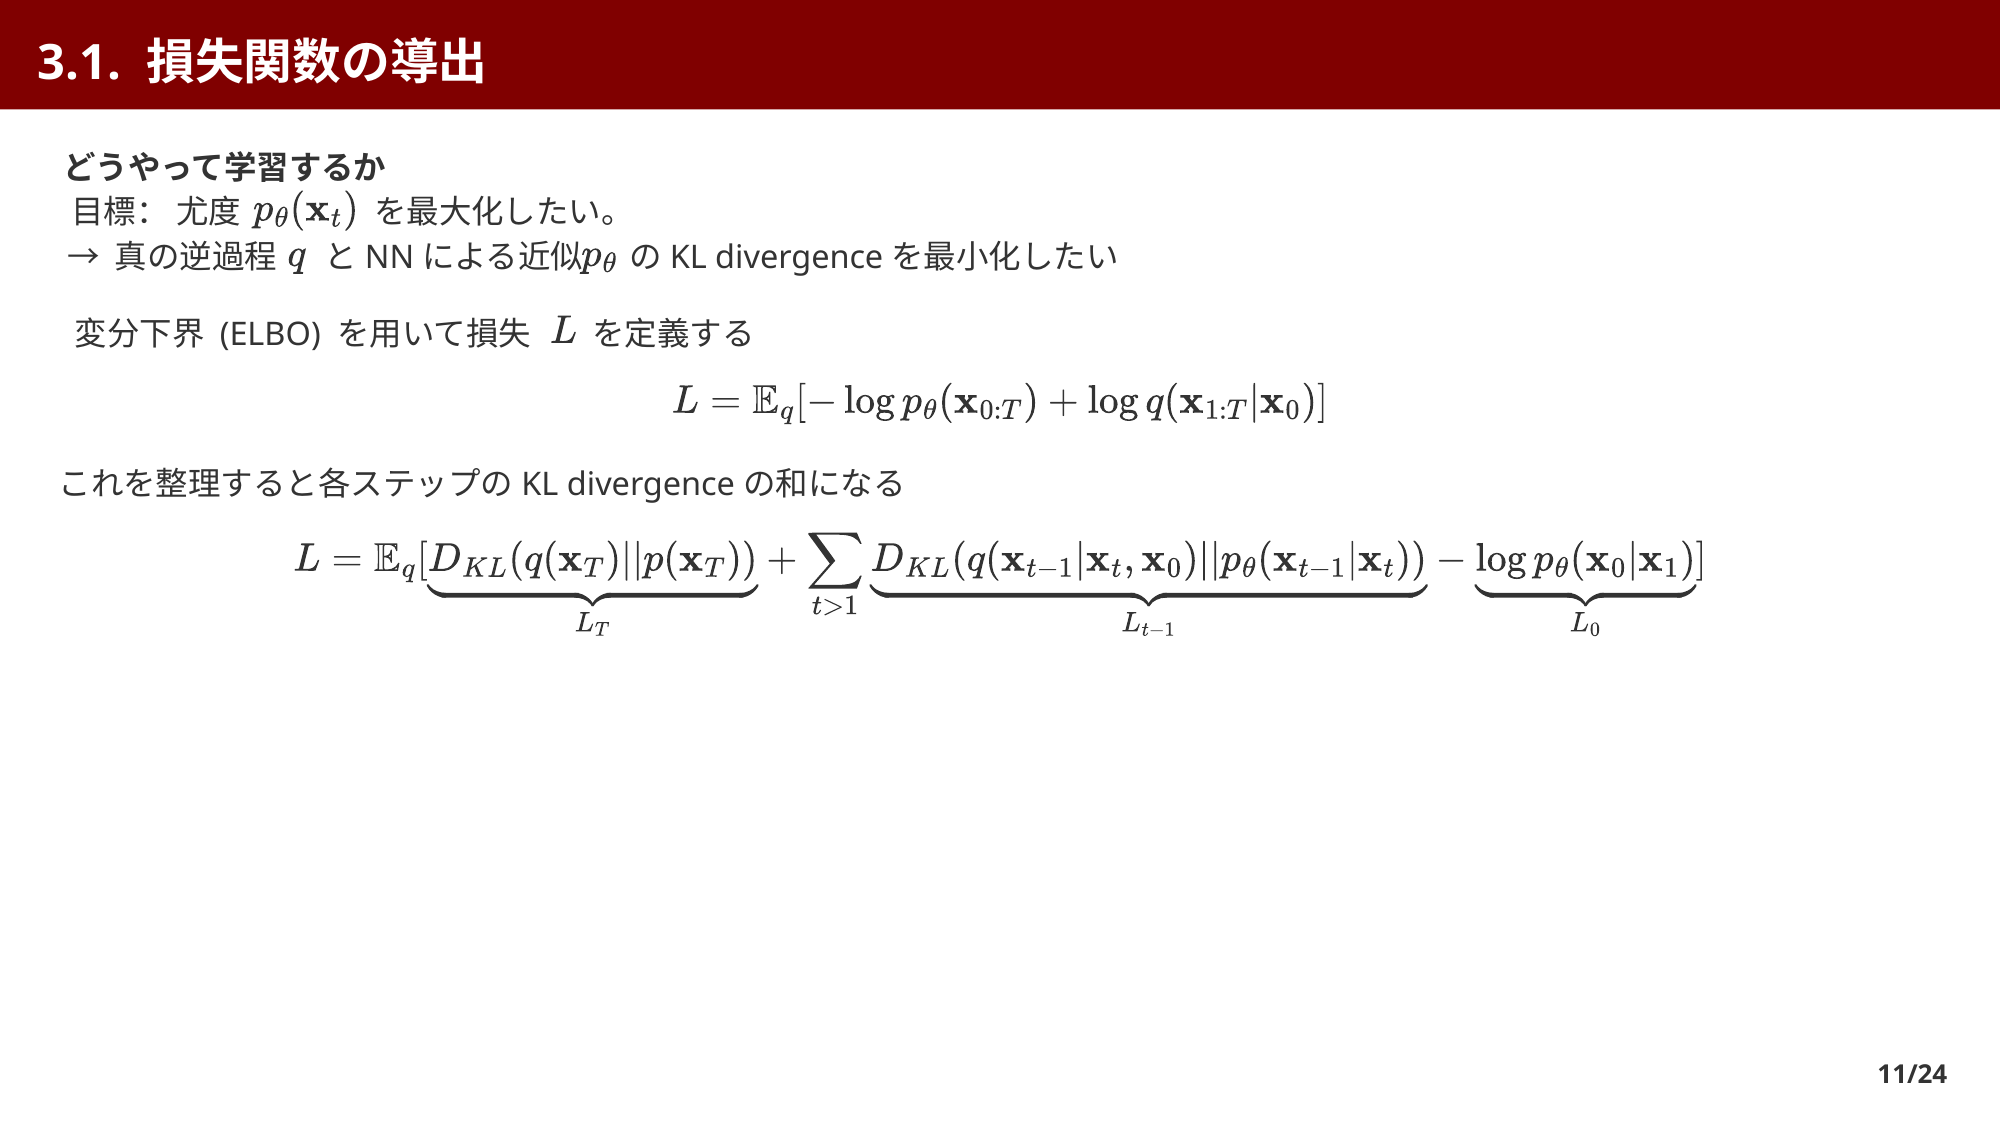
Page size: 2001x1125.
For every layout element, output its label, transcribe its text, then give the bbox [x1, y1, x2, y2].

text_box [980, 399, 993, 420]
text_box [1142, 552, 1165, 571]
text_box 11/24 [1877, 1057, 1948, 1089]
text_box [1142, 623, 1149, 636]
text_box [1413, 584, 1428, 598]
text_box [1147, 593, 1163, 607]
text_box [1167, 557, 1180, 578]
text_box [1166, 622, 1174, 636]
text_box [856, 394, 875, 414]
text_box [402, 564, 415, 583]
text_box [1303, 382, 1314, 423]
text_box [752, 385, 778, 413]
text_box [1413, 540, 1424, 581]
text_box [1599, 592, 1682, 598]
text_box [1531, 552, 1554, 579]
text_box [1474, 584, 1489, 598]
text_box [463, 557, 488, 577]
text_box [441, 592, 579, 598]
text_box [1088, 385, 1099, 413]
text_box [551, 315, 576, 343]
text_box [575, 612, 594, 632]
text_box [1612, 557, 1625, 578]
text_box [931, 557, 949, 577]
text_box [331, 208, 341, 227]
text_box [1383, 559, 1393, 578]
text_box [374, 543, 400, 571]
text_box [667, 540, 677, 581]
text_box [1273, 552, 1297, 571]
text_box [584, 557, 604, 577]
text_box [1507, 552, 1527, 580]
text_box [1227, 399, 1247, 419]
text_box [1682, 540, 1692, 581]
text_box [968, 552, 986, 579]
text_box [1584, 593, 1600, 607]
text_box [0, 110, 2000, 1125]
text_box [705, 557, 725, 577]
text_box [1487, 552, 1506, 572]
text_box [1358, 552, 1382, 571]
text_box [679, 552, 703, 571]
text_box [426, 584, 441, 598]
text_box [869, 584, 884, 598]
text_box → 真の逆過程 [67, 236, 285, 276]
text_box [1639, 552, 1662, 571]
text_box [488, 557, 506, 577]
text_box [1025, 382, 1036, 423]
text_box [1590, 622, 1600, 637]
text_box [1119, 394, 1139, 421]
text_box [1555, 556, 1568, 578]
text_box [1001, 552, 1025, 571]
text_box [1243, 556, 1256, 578]
text_box [429, 543, 460, 571]
text_box [1682, 584, 1697, 598]
text_box [1026, 559, 1036, 578]
text_box 変分下界 (ELBO) を用いて損失 [74, 312, 539, 352]
text_box [744, 540, 754, 581]
text_box [275, 206, 288, 227]
text_box [1286, 399, 1299, 420]
text_box [1001, 399, 1022, 419]
text_box [1111, 559, 1121, 578]
text_box [900, 395, 922, 421]
text_box [924, 398, 937, 420]
text_box のKL divergenceを最小化したい [614, 236, 1119, 276]
text_box [871, 543, 903, 571]
text_box [768, 547, 796, 575]
text_box [1298, 559, 1308, 578]
text_box [641, 552, 664, 579]
text_box [1696, 540, 1702, 581]
text_box [876, 394, 895, 421]
text_box を最大化したい。 [359, 190, 635, 230]
text_box [525, 552, 543, 579]
text_box [884, 592, 1135, 598]
text_box [512, 540, 522, 581]
text_box [1099, 394, 1118, 414]
text_box [812, 596, 822, 615]
text_box 3.1. 損失関数の導出 [37, 30, 488, 90]
text_box [781, 406, 794, 425]
text_box [1219, 552, 1241, 579]
text_box [1180, 395, 1203, 413]
text_box [728, 540, 739, 581]
text_box [673, 385, 698, 413]
text_box どうやって学習するか [63, 147, 387, 187]
text_box [595, 622, 610, 636]
text_box [1570, 612, 1589, 632]
text_box [1571, 593, 1585, 605]
text_box [1573, 540, 1584, 581]
text_box [942, 382, 952, 423]
text_box とNNによる近似 [309, 236, 591, 276]
text_box [846, 595, 857, 615]
text_box を定義する [577, 312, 756, 352]
text_box [607, 540, 618, 581]
text_box [293, 190, 304, 231]
text_box [1333, 557, 1343, 577]
text_box [591, 593, 607, 607]
text_box [845, 385, 855, 413]
text_box [905, 557, 931, 577]
text_box [1134, 593, 1148, 605]
text_box [808, 532, 862, 589]
text_box [1489, 592, 1572, 598]
text_box 目標： 尤度 [71, 190, 249, 230]
text_box [988, 540, 999, 581]
text_box [954, 395, 978, 413]
text_box [1397, 540, 1408, 581]
text_box [1317, 382, 1324, 423]
text_box [1586, 552, 1609, 571]
text_box [306, 202, 329, 221]
text_box [1261, 540, 1271, 581]
text_box [294, 543, 320, 571]
text_box [558, 552, 582, 571]
text_box [578, 593, 592, 605]
text_box [955, 540, 965, 581]
text_box [1126, 565, 1132, 579]
text_box [606, 592, 744, 598]
text_box [1162, 592, 1413, 598]
text_box [1260, 395, 1284, 413]
text_box [546, 540, 556, 581]
text_box [1146, 395, 1164, 421]
text_box [345, 190, 355, 231]
text_box [591, 248, 602, 267]
text_box [744, 584, 759, 598]
text_box [1476, 542, 1487, 571]
text_box [1060, 557, 1071, 577]
text_box [1207, 399, 1218, 419]
text_box [799, 382, 806, 423]
text_box これを整理すると各ステップのKL divergenceの和になる [58, 462, 906, 502]
text_box [1050, 389, 1077, 417]
text_box [824, 598, 842, 616]
text_box [1666, 557, 1676, 577]
text_box [0, 0, 2000, 110]
text_box [1122, 612, 1140, 632]
text_box [288, 248, 306, 274]
text_box [251, 202, 273, 229]
text_box [1185, 540, 1195, 581]
text_box [1086, 552, 1110, 571]
text_box [421, 540, 427, 581]
text_box [1167, 382, 1178, 423]
text_box [603, 252, 614, 273]
